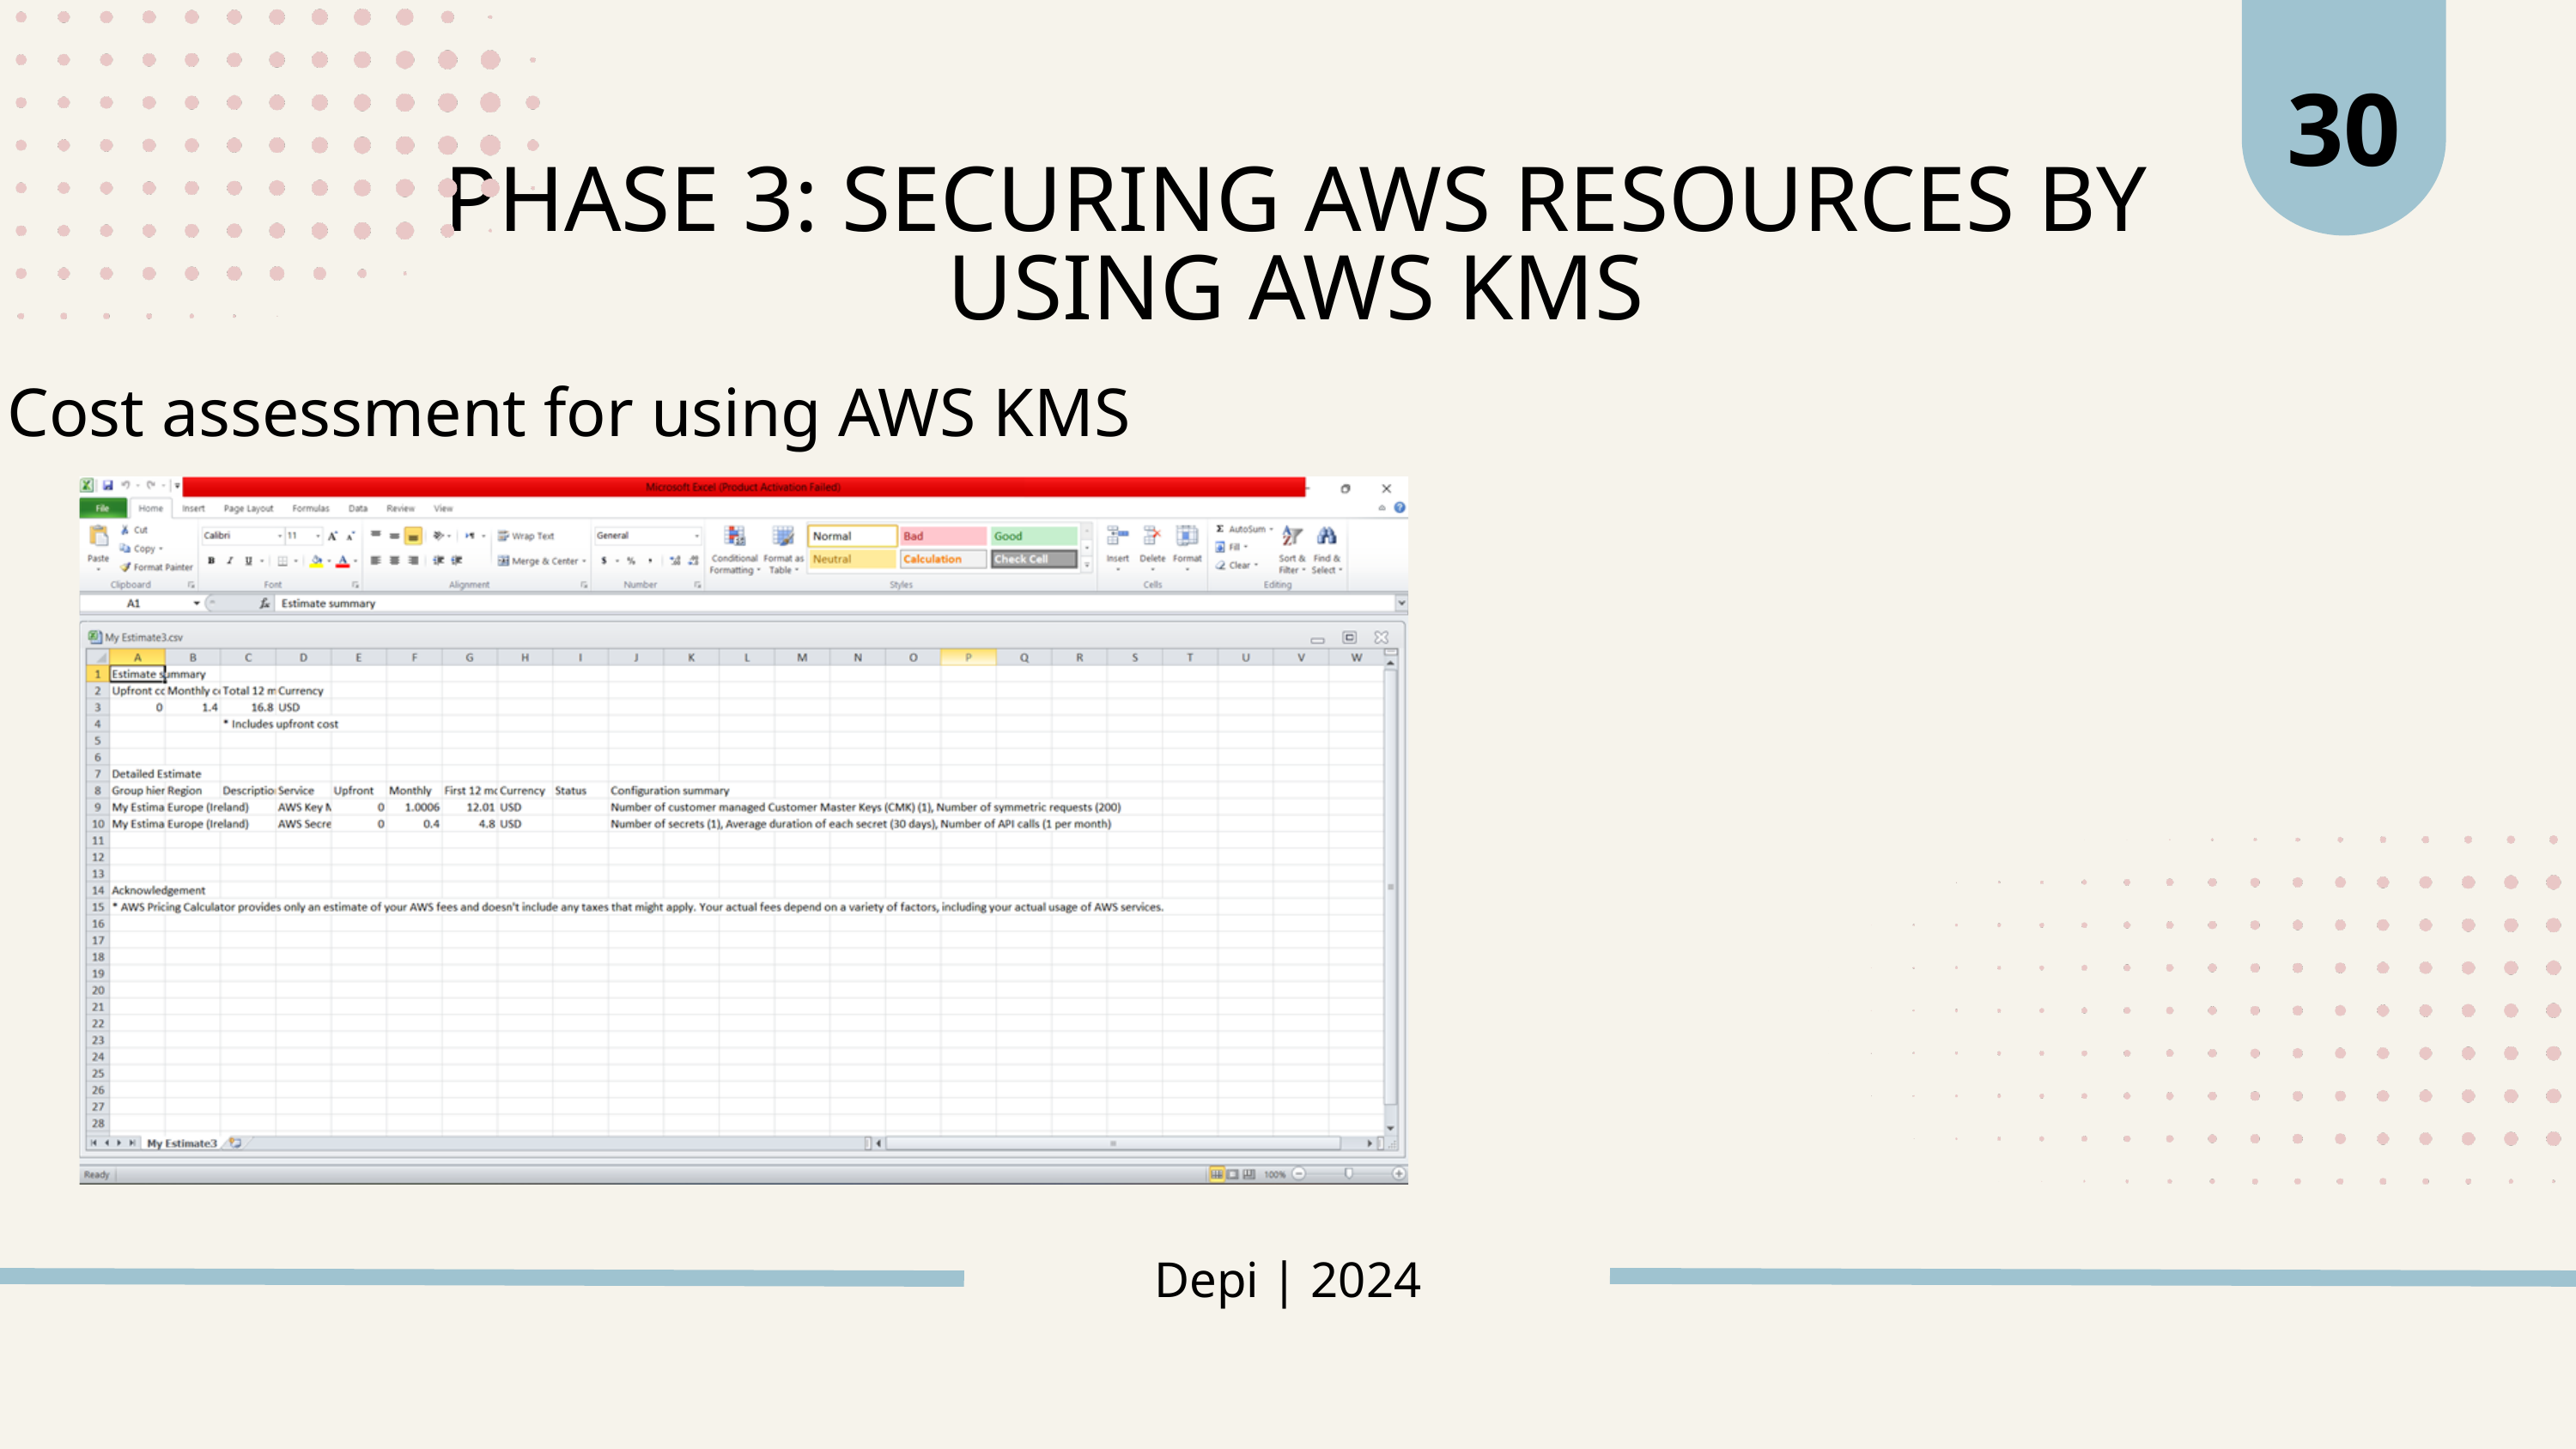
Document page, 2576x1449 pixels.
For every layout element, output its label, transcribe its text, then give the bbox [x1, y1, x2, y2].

text_box [0, 0, 540, 319]
text_box [79, 476, 1409, 1185]
text_box Cost assessment for using AWS KMS [0, 357, 1243, 543]
text_box PHASE 3: SECURING AWS RESOURCES BY USING AWS KMS [420, 161, 2172, 427]
text_box Depi | 2024 [803, 1239, 1773, 1307]
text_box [2233, 0, 2455, 236]
text_box [1828, 835, 2576, 1185]
